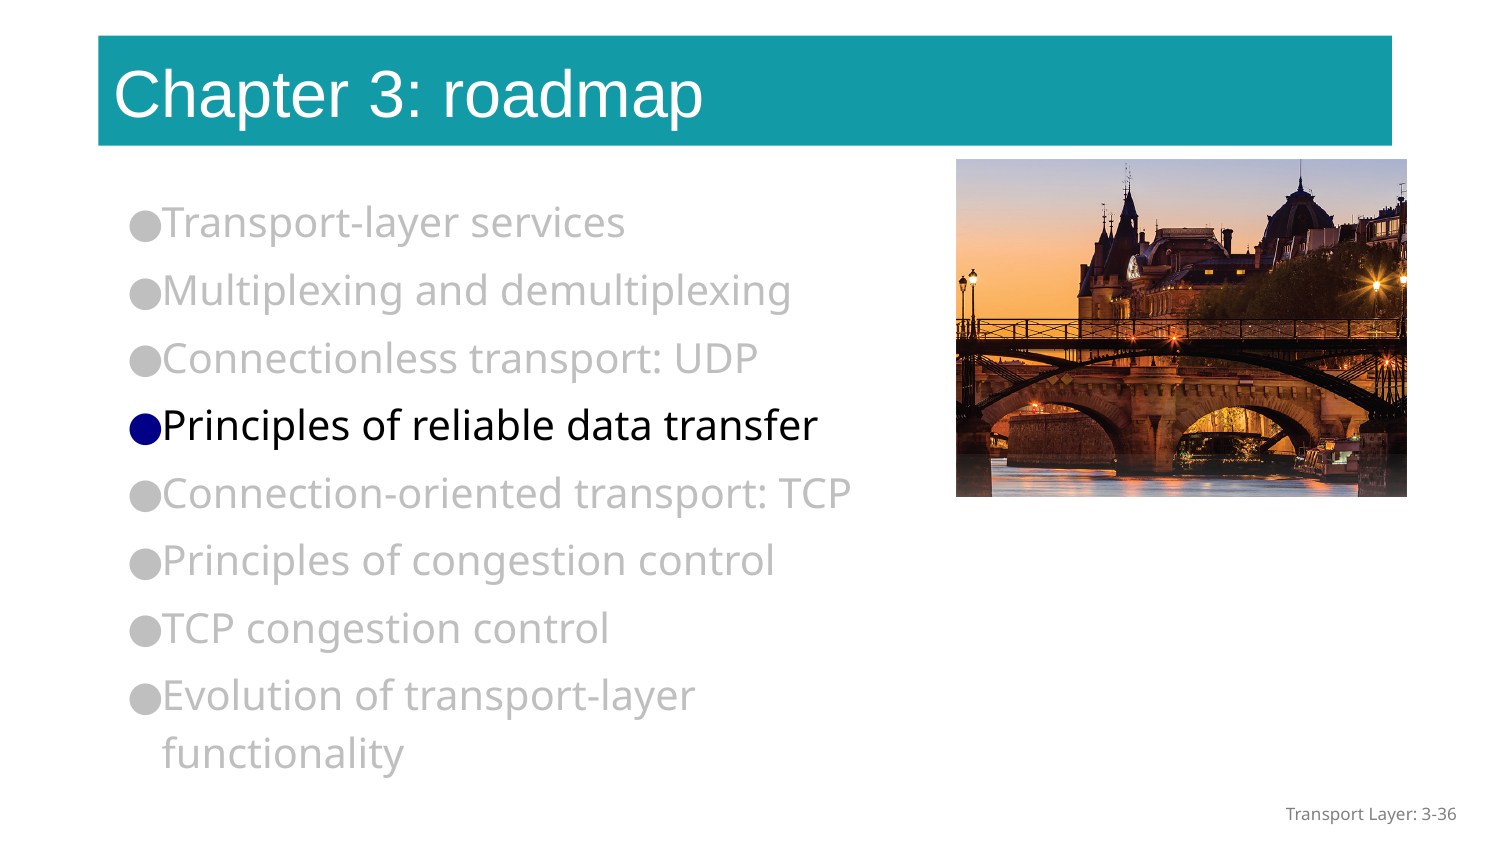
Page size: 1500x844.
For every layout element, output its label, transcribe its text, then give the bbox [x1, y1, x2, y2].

slide_number Transport Layer: 3-36 [1134, 792, 1472, 838]
list Transport-layer services Multiplexing and demultiplexing Connectionless transport: UDP Principles of reliable data transfer Connection-oriented transport: TCP Principles of congestion control TCP congestion control Evolution of transport-layer functionality [98, 173, 913, 793]
picture [956, 158, 1407, 497]
title Chapter 3: roadmap [98, 35, 1392, 146]
